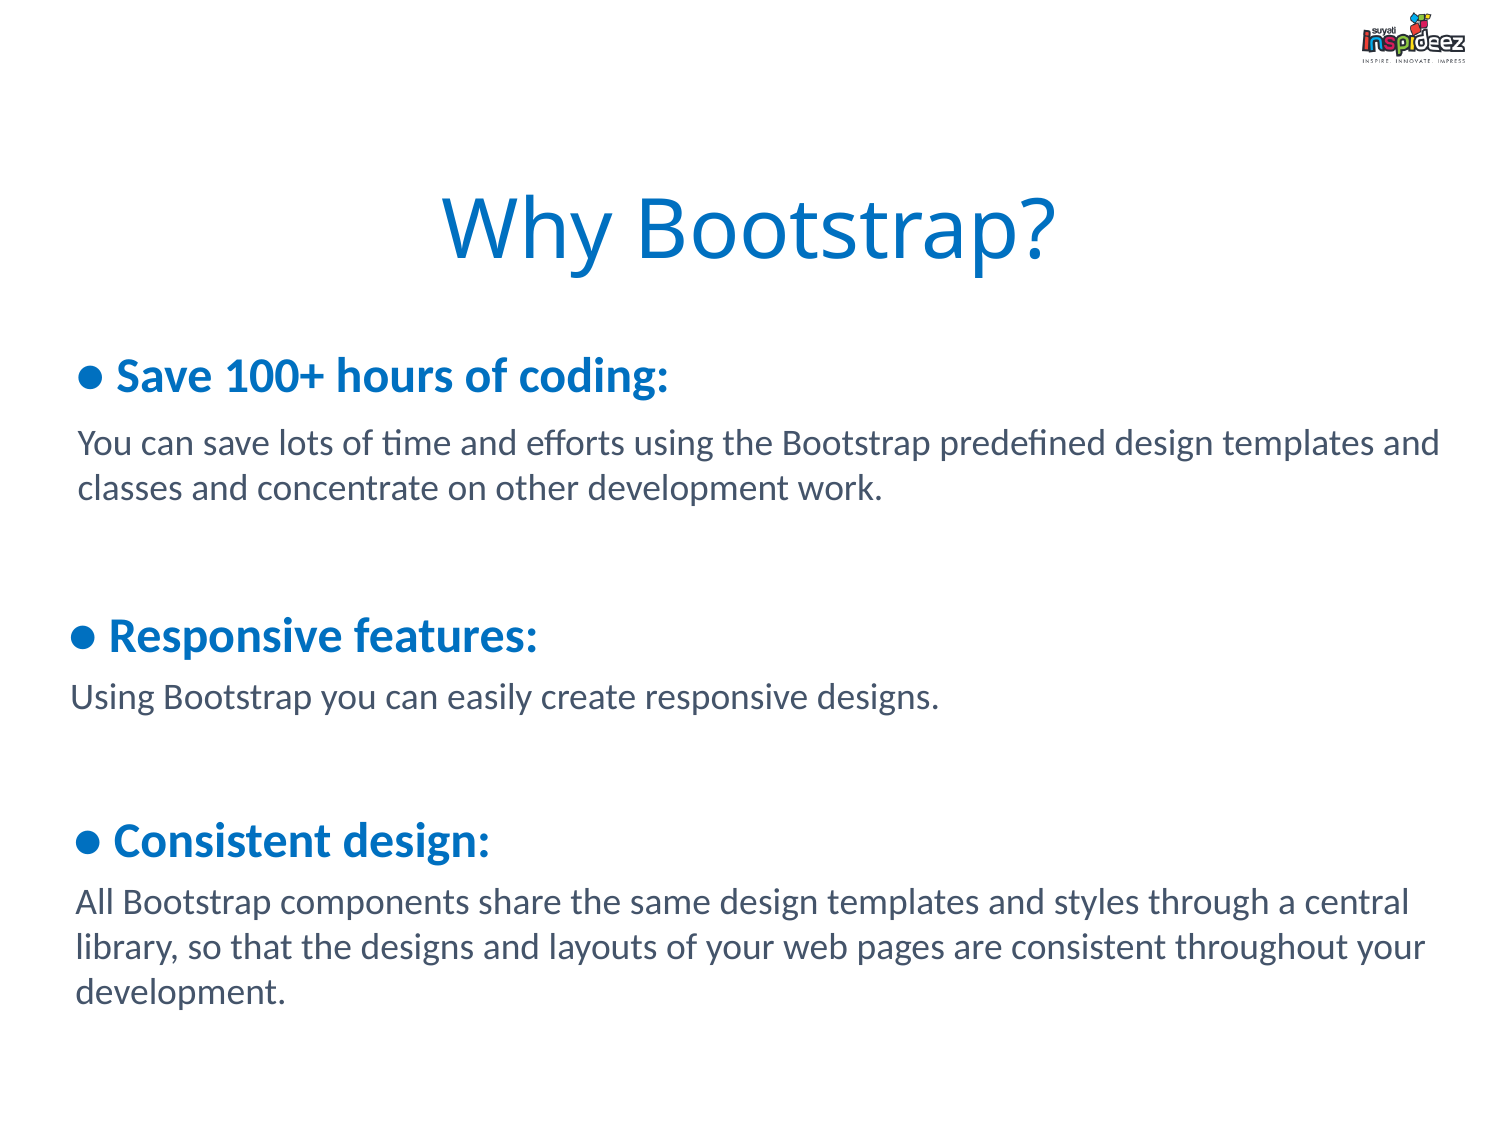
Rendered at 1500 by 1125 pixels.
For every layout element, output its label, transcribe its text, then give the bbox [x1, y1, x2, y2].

text_box Using Bootstrap you can easily create responsive designs. [55, 664, 1443, 725]
text_box All Bootstrap components share the same design templates and styles through a central library, so that the designs and layouts of your web pages are consistent throughout your development. [60, 869, 1449, 1020]
text_box ● Consistent design: [57, 800, 507, 875]
text_box You can save lots of time and efforts using the Bootstrap predefined design templates and classes and concentrate on other development work. [63, 410, 1463, 515]
picture [1362, 12, 1466, 63]
text_box ● Responsive features: [52, 594, 554, 670]
text_box Why Bootstrap? [90, 158, 1409, 283]
text_box ● Save 100+ hours of coding: [60, 335, 685, 411]
